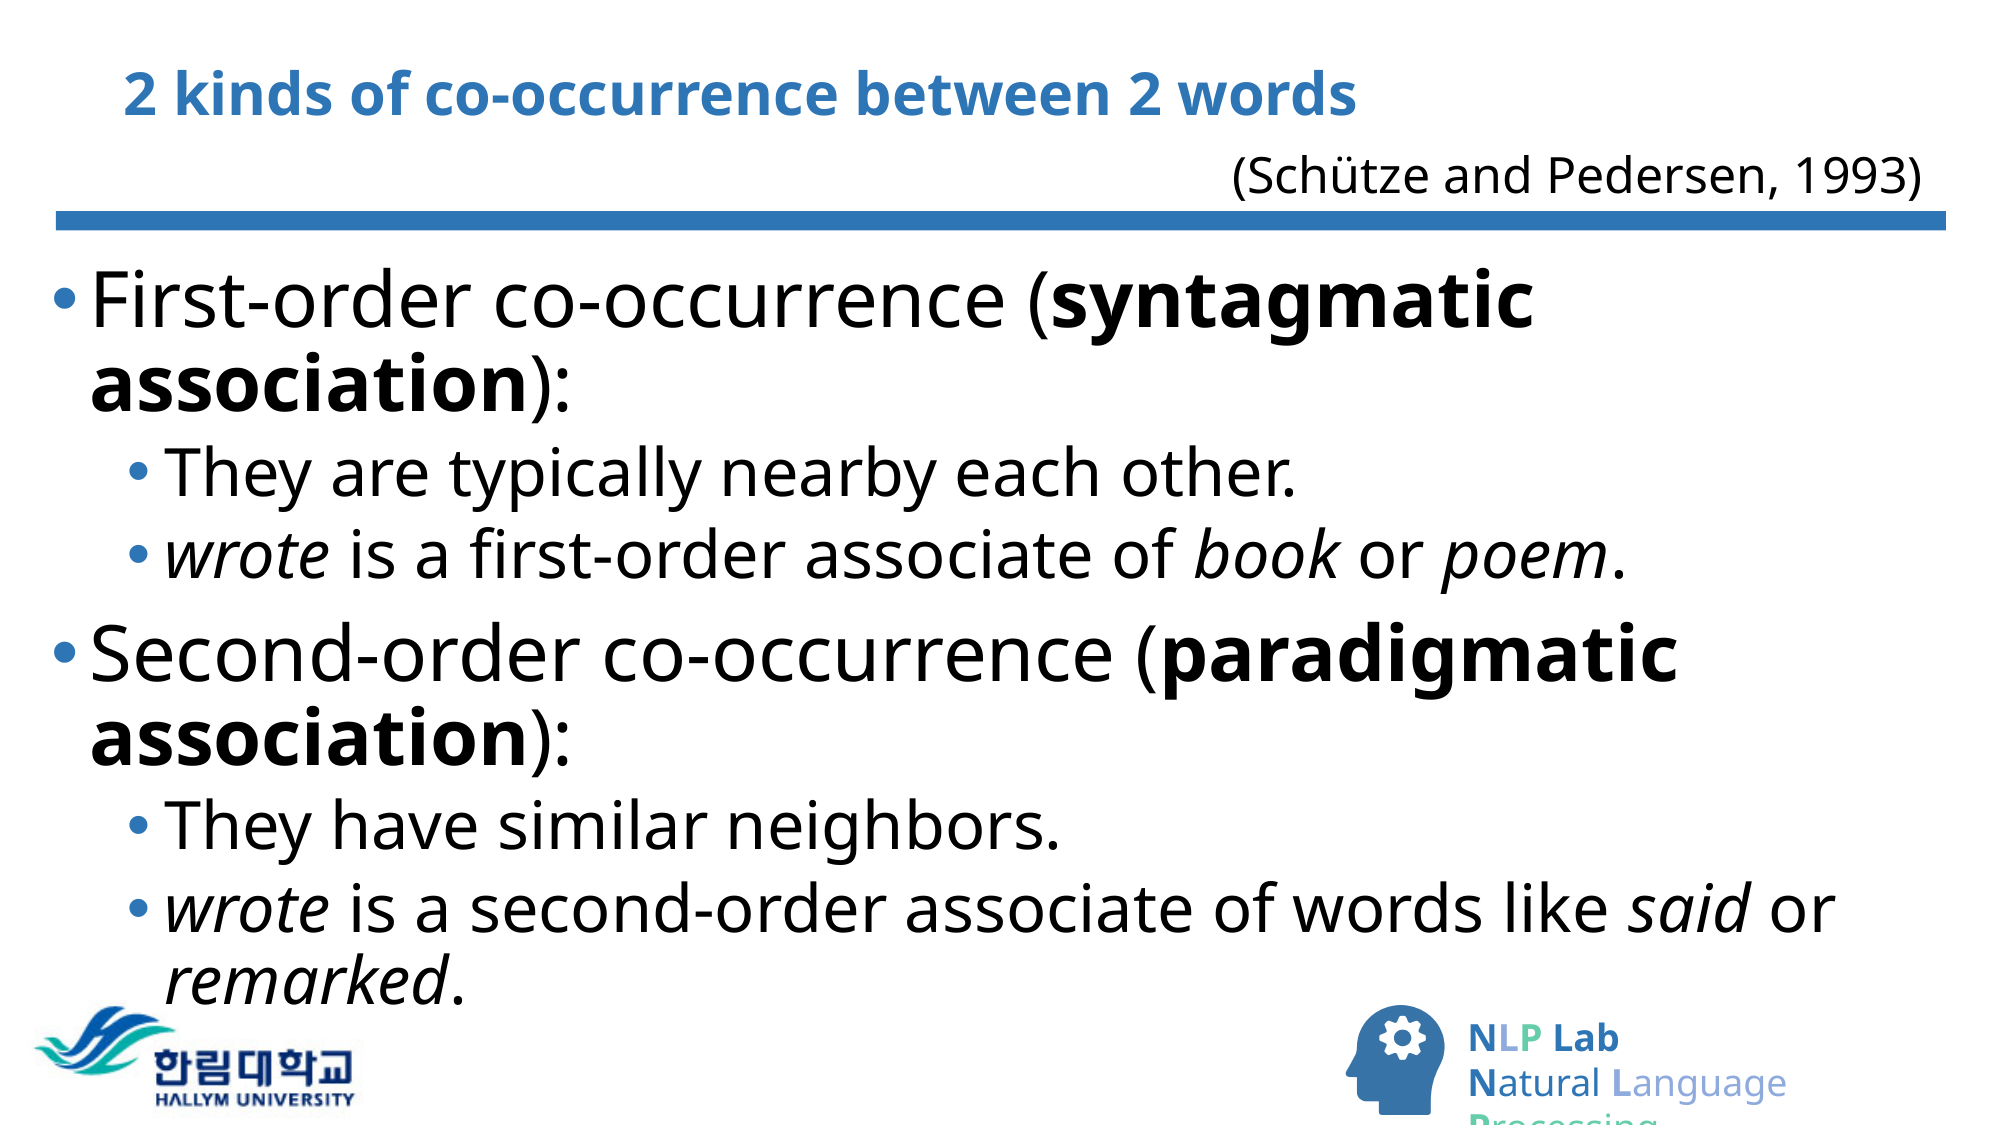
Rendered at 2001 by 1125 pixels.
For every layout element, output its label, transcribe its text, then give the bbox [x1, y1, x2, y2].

picture [27, 1000, 370, 1120]
text_box 2 kinds of co-occurrence between 2 words [108, 57, 1743, 137]
text_box First-order co-occurrence (syntagmatic association): They are typically nearby each other. wrote is a first-order associate of book or poem. Second-order co-occurrence (paradigmatic association): They have similar neighbors. wrote is a second-order associate of words like said or remarked. [36, 252, 1971, 1062]
text_box (Schütze and Pedersen, 1993) [1217, 136, 1939, 211]
